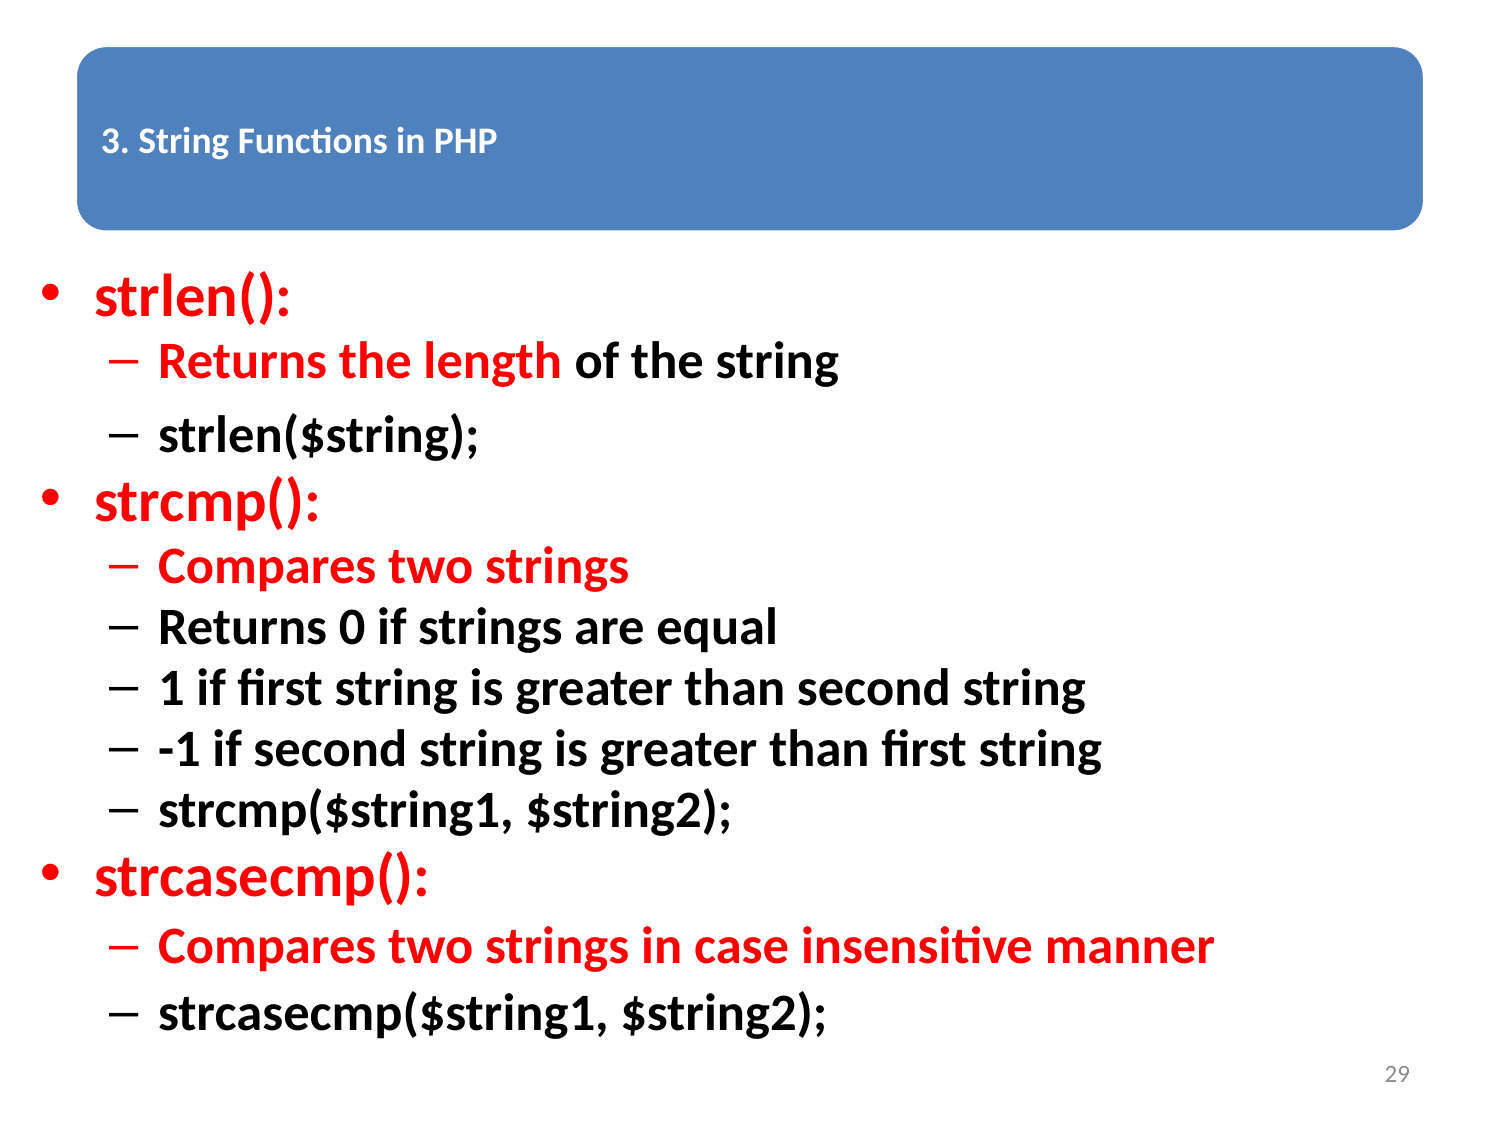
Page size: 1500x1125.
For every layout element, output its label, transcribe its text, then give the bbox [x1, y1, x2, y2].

list strlen(): Returns the length of the string strlen($string); strcmp(): Compares two strings Returns 0 if strings are equal 1 if first string is greater than second string -1 if second string is greater than first string strcmp($string1, $string2); strcasecmp(): Compares two strings in case insensitive manner strcasecmp($string1, $string2); [24, 262, 1463, 1050]
slide_number 29 [1074, 1042, 1425, 1103]
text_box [74, 44, 1426, 233]
